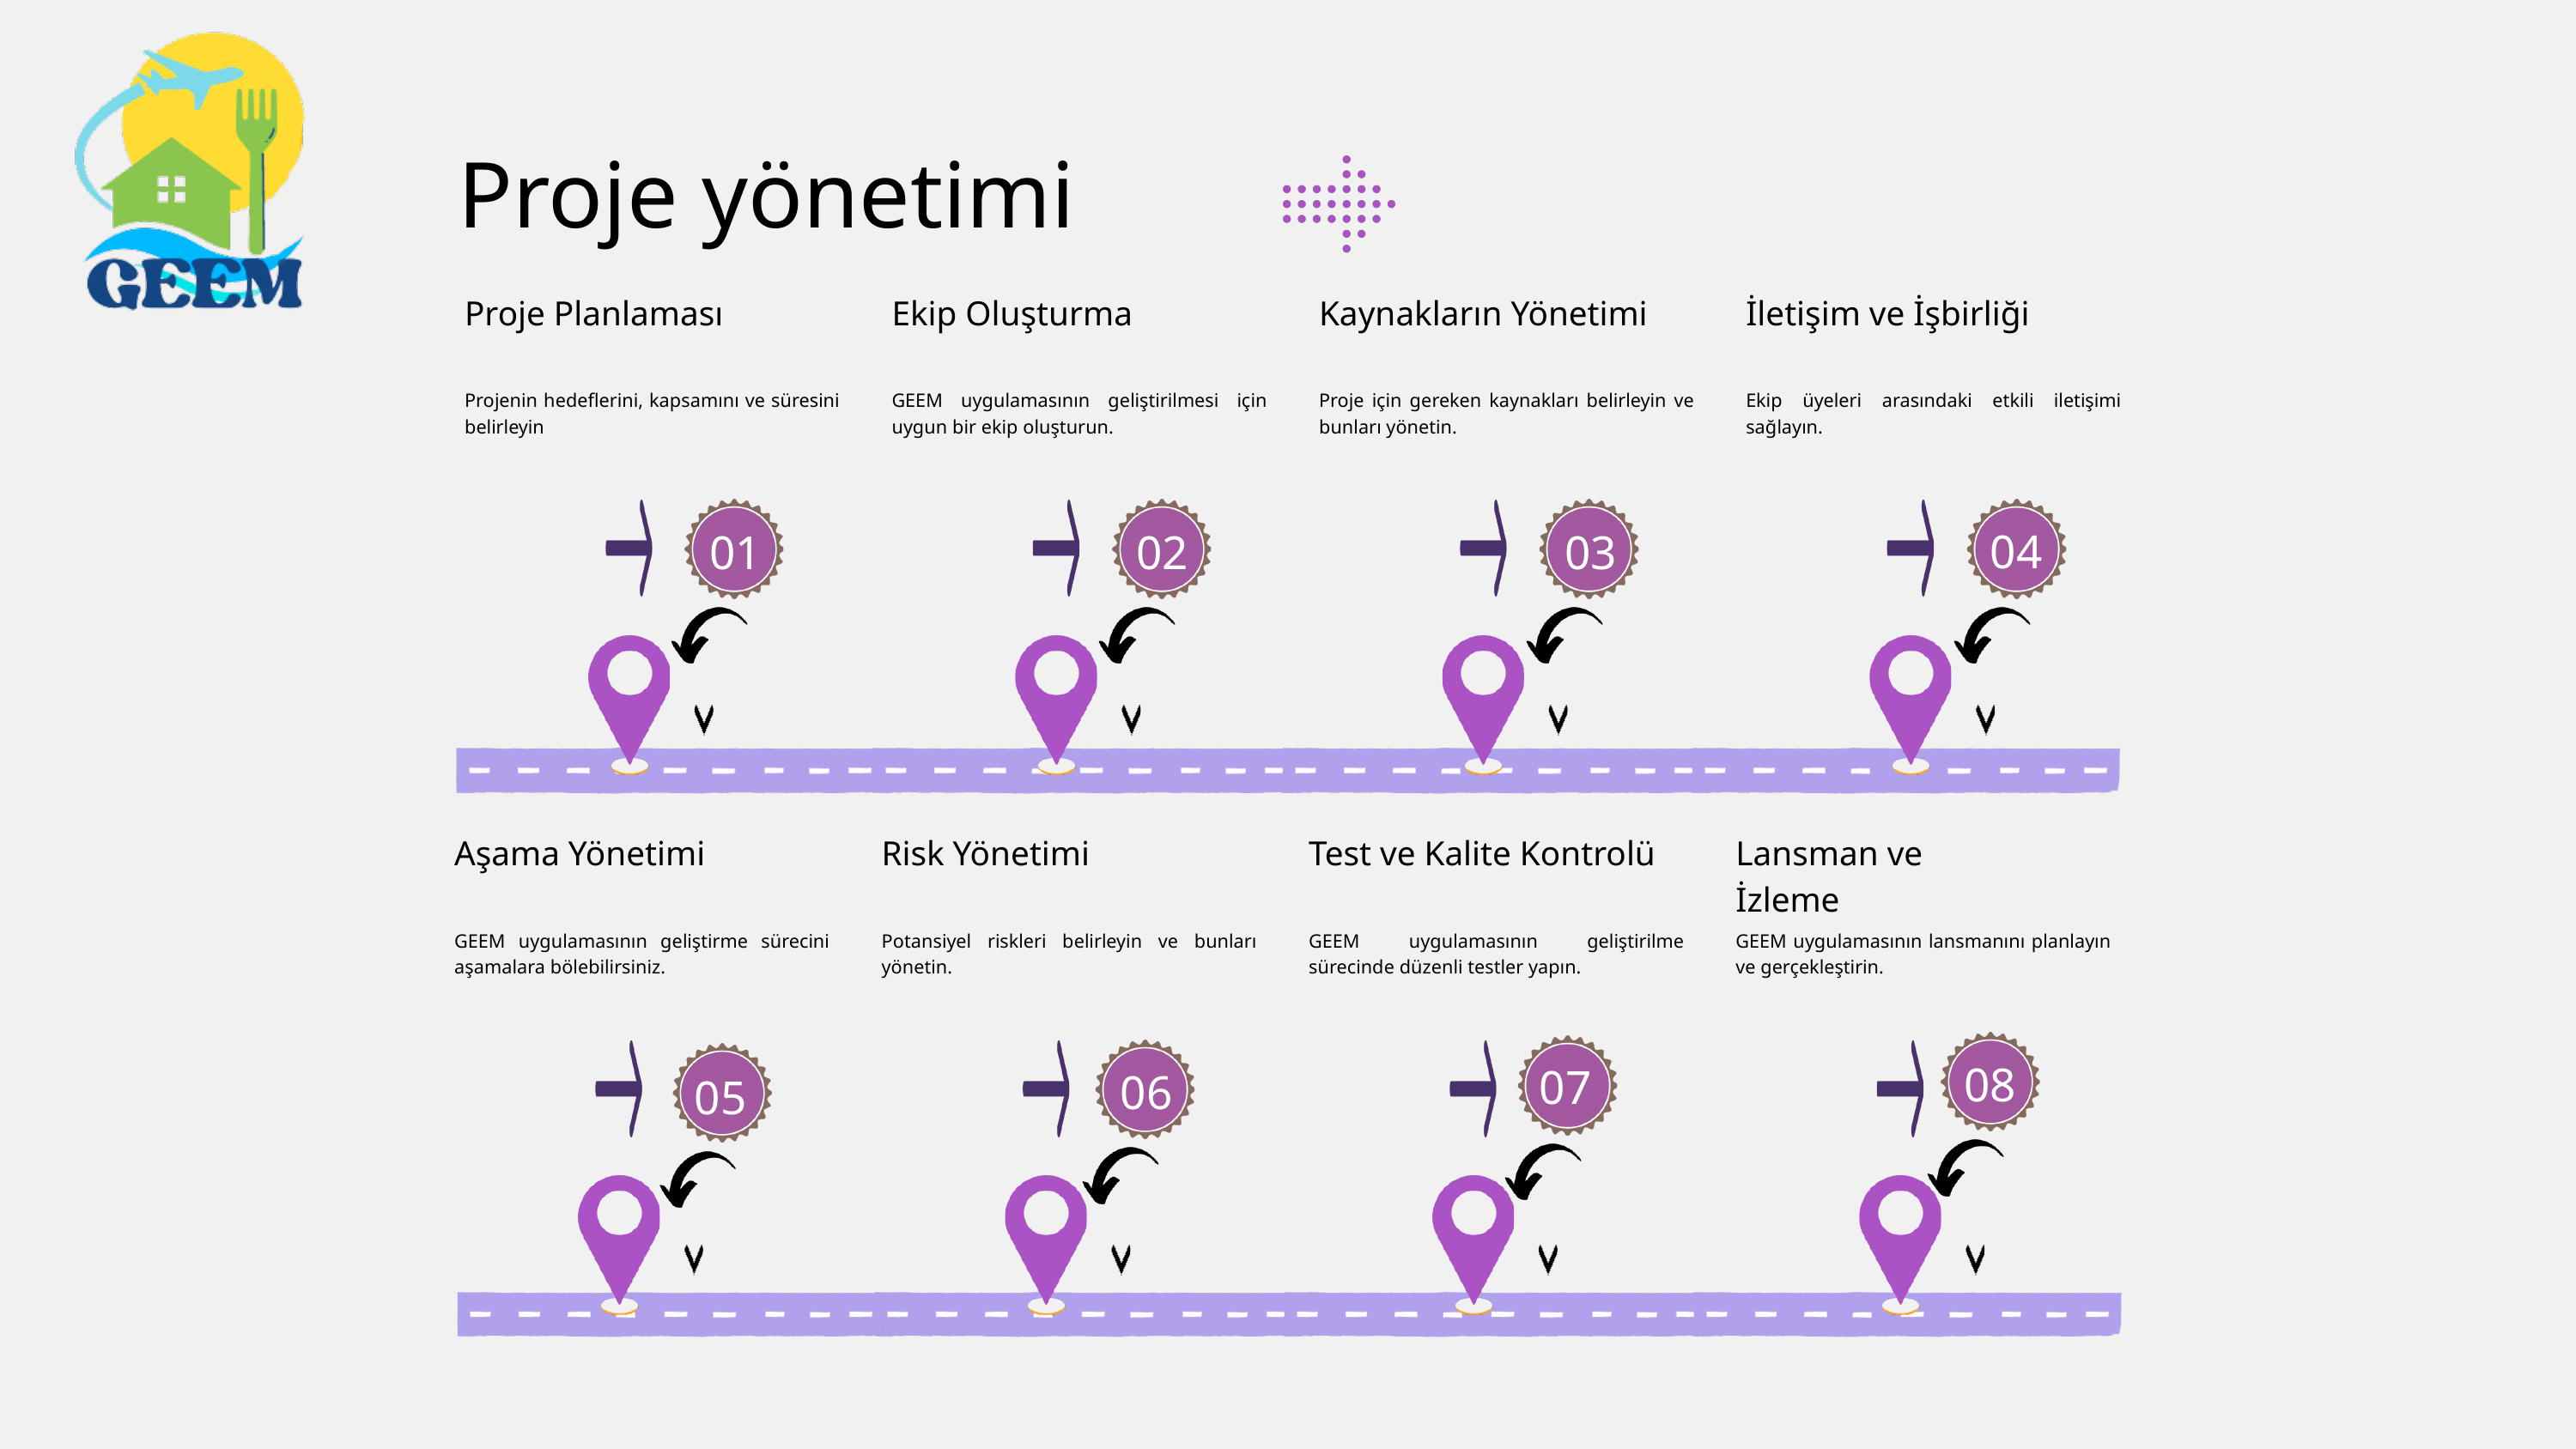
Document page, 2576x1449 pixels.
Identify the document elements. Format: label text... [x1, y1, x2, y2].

text_box [1886, 499, 1935, 598]
text_box [0, 0, 514, 507]
text_box [595, 1040, 642, 1139]
text_box [1953, 607, 2031, 664]
text_box [1015, 635, 1097, 775]
text_box Lansman ve İzleme [1735, 825, 1967, 919]
text_box [1941, 1032, 2040, 1131]
text_box [1517, 1035, 1618, 1136]
text_box 03 [1564, 515, 1631, 579]
text_box 08 [1964, 1046, 2031, 1111]
text_box [1111, 1245, 1131, 1276]
text_box [672, 1043, 772, 1143]
text_box [884, 748, 1282, 794]
text_box [1022, 1040, 1070, 1139]
text_box [578, 1175, 660, 1315]
text_box [684, 1245, 703, 1276]
text_box Ekip Oluşturma [891, 285, 1176, 332]
text_box [1460, 499, 1507, 598]
text_box [1965, 1245, 1985, 1276]
text_box GEEM uygulamasının geliştirilme sürecinde düzenli testler yapın. [1309, 925, 1685, 978]
text_box [1538, 1245, 1558, 1276]
text_box [1032, 499, 1080, 598]
text_box [1693, 1292, 2122, 1337]
text_box [1082, 1147, 1159, 1204]
text_box 02 [1136, 515, 1202, 579]
text_box [605, 499, 653, 598]
text_box [1284, 1292, 1693, 1337]
text_box GEEM uygulamasının geliştirme sürecini aşamalara bölebilirsiniz. [454, 925, 830, 978]
text_box [659, 1151, 736, 1208]
text_box Proje Planlaması [514, 285, 820, 332]
text_box [1692, 748, 2121, 794]
text_box GEEM uygulamasının geliştirilmesi için uygun bir ekip oluşturun. [891, 385, 1267, 438]
text_box [1526, 607, 1603, 664]
text_box [457, 1292, 886, 1337]
text_box Proje için gereken kaynakları belirleyin ve bunları yönetin. [1318, 385, 1695, 438]
text_box Projenin hedeflerini, kapsamını ve süresini belirleyin [514, 385, 841, 438]
text_box Ekip üyeleri arasındaki etkili iletişimi sağlayın. [1746, 385, 2122, 438]
text_box GEEM uygulamasının lansmanını planlayın ve gerçekleştirin. [1735, 925, 2111, 978]
text_box 01 [709, 515, 775, 579]
text_box [1869, 635, 1952, 775]
text_box [1432, 1175, 1515, 1315]
text_box [1539, 499, 1639, 599]
text_box Kaynakların Yönetimi [1318, 285, 1674, 332]
text_box [1282, 748, 1692, 794]
text_box [1112, 499, 1212, 599]
text_box [1859, 1175, 1941, 1315]
text_box [1005, 1175, 1087, 1315]
text_box [1121, 705, 1141, 736]
text_box [1098, 607, 1176, 664]
text_box [1976, 705, 1996, 736]
text_box Test ve Kalite Kontrolü [1309, 826, 1664, 873]
text_box 07 [1539, 1050, 1606, 1114]
text_box [588, 635, 671, 775]
text_box [1095, 1040, 1195, 1139]
text_box [1282, 155, 1395, 253]
text_box [684, 499, 784, 599]
text_box 04 [1990, 513, 2057, 579]
text_box İletişim ve İşbirliği [1746, 285, 2101, 332]
text_box Aşama Yönetimi [454, 826, 810, 873]
text_box [1442, 635, 1525, 775]
text_box [1966, 499, 2067, 599]
text_box Proje yönetimi [514, 162, 1267, 246]
text_box [886, 1292, 1284, 1337]
text_box [456, 748, 884, 794]
text_box 05 [694, 1059, 761, 1125]
text_box [1927, 1139, 2004, 1197]
text_box [671, 607, 748, 664]
text_box [1449, 1040, 1497, 1139]
text_box [694, 705, 714, 736]
text_box Risk Yönetimi [881, 826, 1237, 873]
text_box 06 [1120, 1054, 1187, 1119]
text_box [1504, 1143, 1582, 1200]
text_box Potansiyel riskleri belirleyin ve bunları yönetin. [881, 925, 1257, 978]
text_box [1548, 705, 1568, 736]
text_box [1876, 1040, 1924, 1139]
